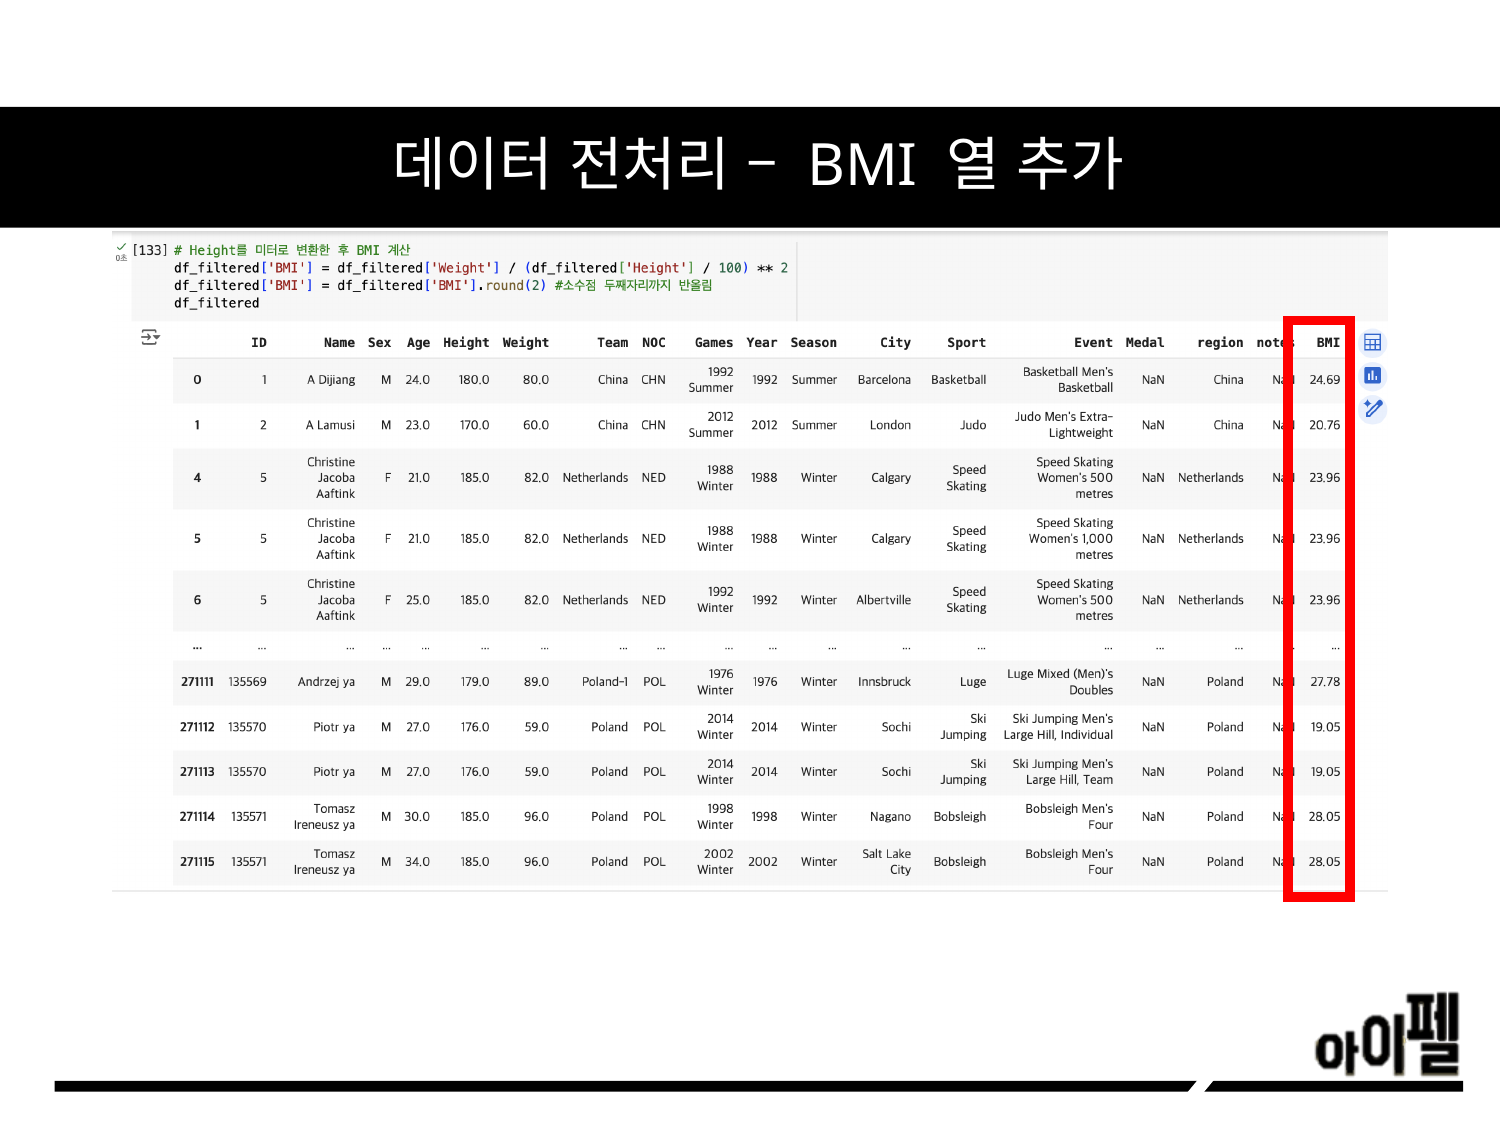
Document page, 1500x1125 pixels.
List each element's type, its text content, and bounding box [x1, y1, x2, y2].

text_box 데이터 전처리 – BMI 열 추가 [68, 105, 1448, 228]
picture [1252, 940, 1494, 1125]
text_box [1287, 894, 1351, 898]
picture [112, 231, 1388, 894]
text_box [0, 106, 1500, 229]
